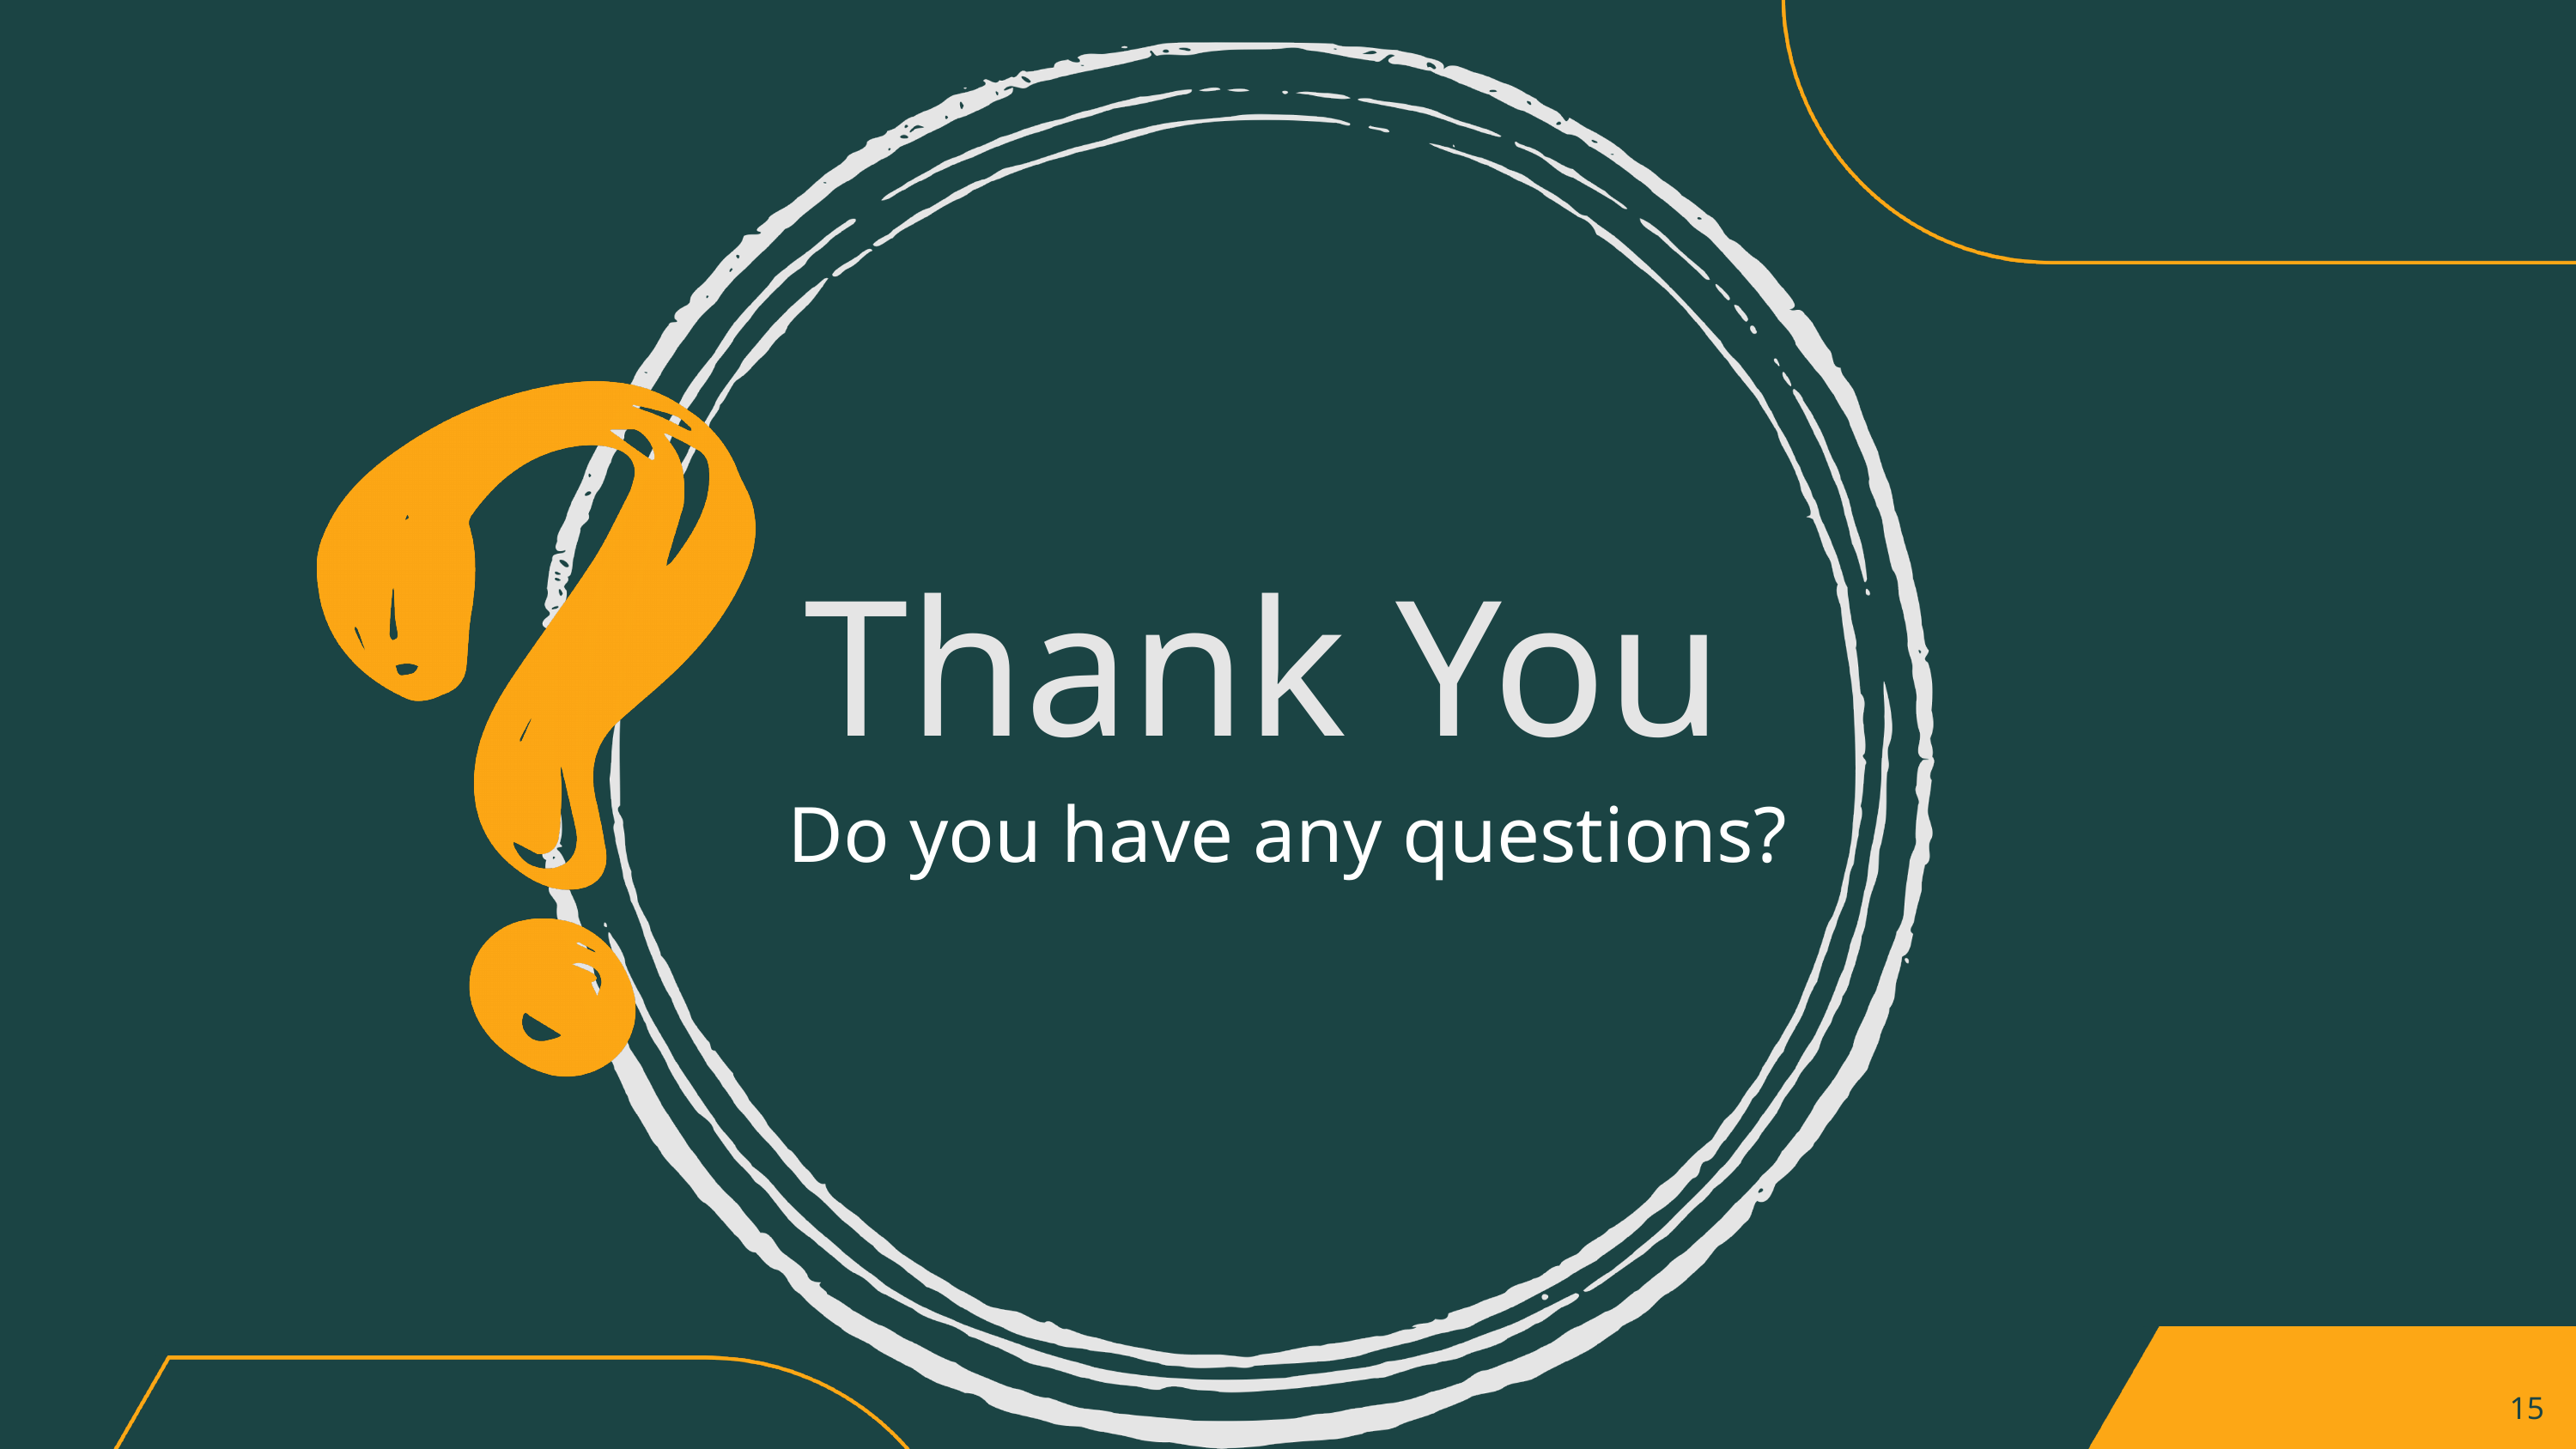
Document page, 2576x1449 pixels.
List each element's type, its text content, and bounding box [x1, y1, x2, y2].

text_box Do you have any questions? [574, 770, 2002, 877]
text_box [1940, 1326, 2576, 1449]
text_box [536, 877, 1940, 1449]
text_box [314, 378, 759, 1082]
text_box [0, 1355, 536, 1449]
text_box Thank You [527, 510, 2049, 774]
text_box [536, 41, 1940, 510]
text_box 15 [2466, 1386, 2544, 1427]
text_box [1780, 0, 2576, 264]
